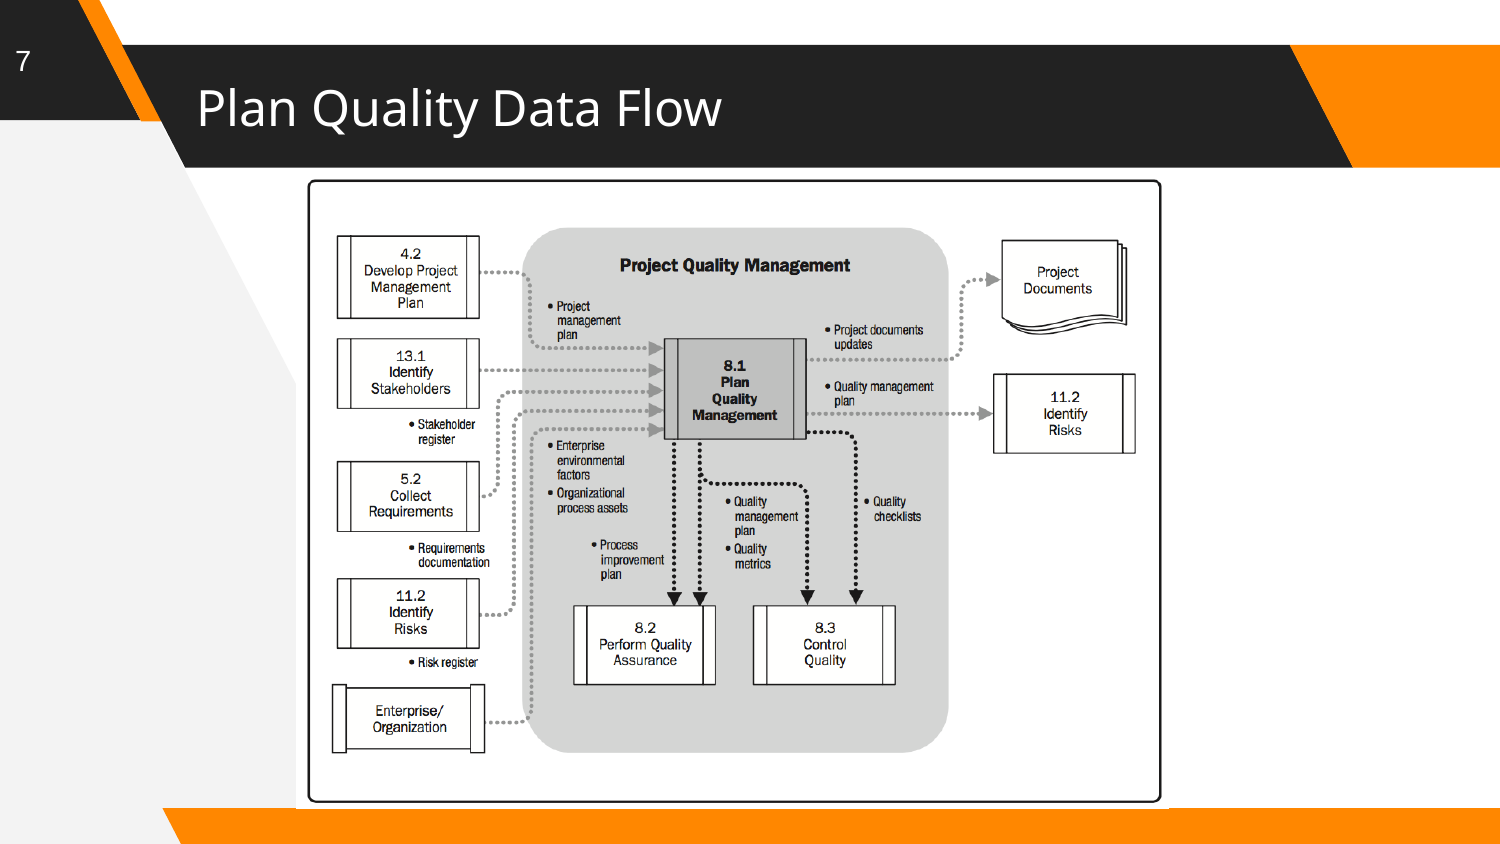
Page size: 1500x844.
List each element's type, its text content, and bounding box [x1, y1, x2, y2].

picture [296, 167, 1169, 809]
slide_number 7 [0, 0, 98, 121]
title Plan Quality Data Flow [181, 45, 1285, 169]
